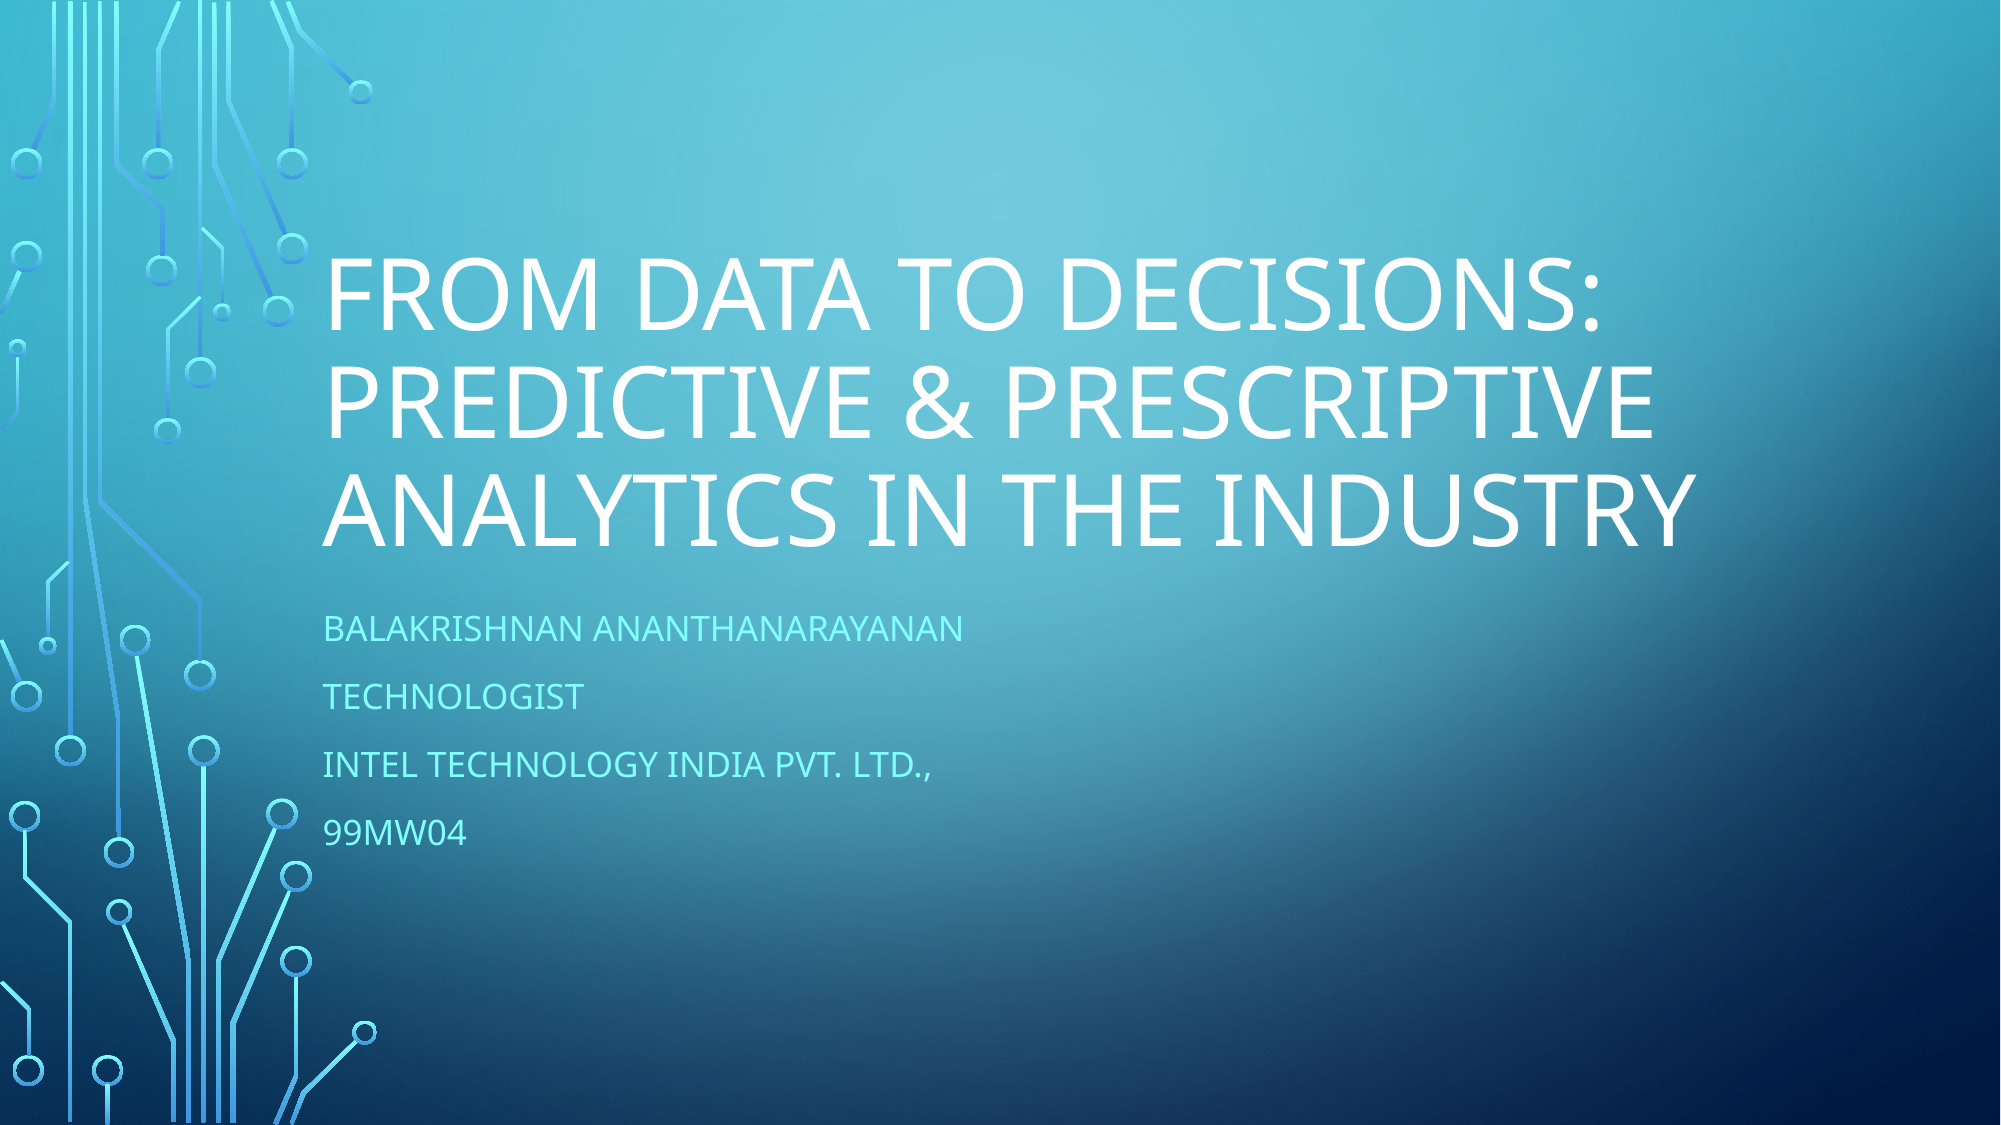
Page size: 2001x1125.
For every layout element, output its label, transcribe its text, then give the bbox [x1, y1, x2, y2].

title FROM DATA TO DECISIONS: PREDICTIVE & PRESCRIPTIVE ANALYTICS IN THE INDUSTRY [307, 184, 1750, 576]
subtitle Balakrishnan ANANTHANARAYANAN TECHNOLOGIST INTEL TECHNOLOGY INDIA PVT. LTD., 99MW04 [307, 590, 1750, 863]
